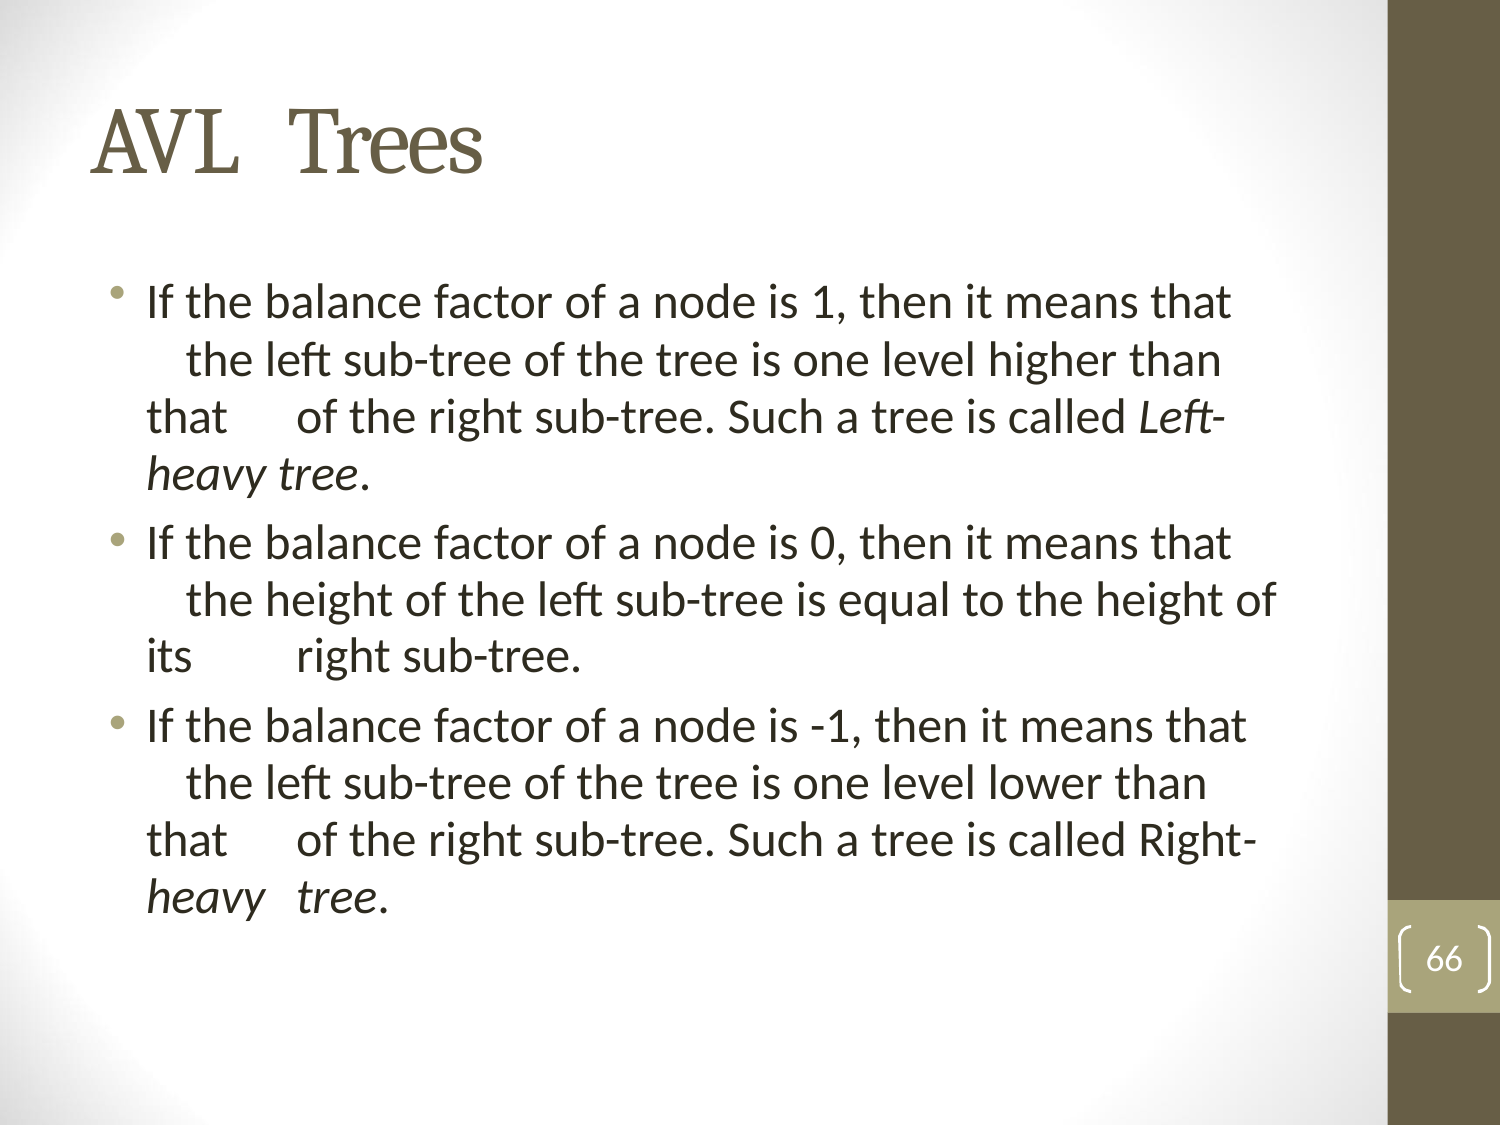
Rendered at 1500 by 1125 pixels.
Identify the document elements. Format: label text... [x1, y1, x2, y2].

text_box 66 [1423, 941, 1466, 980]
title AVL Trees [87, 76, 506, 266]
picture [0, 0, 1387, 1125]
list If the balance factor of a node is 1, then it means that the left sub-tree of the tree is one level higher than that of the right sub-tree. Such a tree is called Left-heavy tree. If the balance factor of a node is 0, then it means that the height of the left sub-tree is equal to the height of its right sub-tree. If the balance factor of a node is -1, then it means that the left sub-tree of the tree is one level lower than that of the right sub-tree. Such a tree is called Right-heavy tree. [106, 265, 1306, 924]
text_box [1477, 925, 1492, 994]
text_box [1398, 925, 1412, 994]
